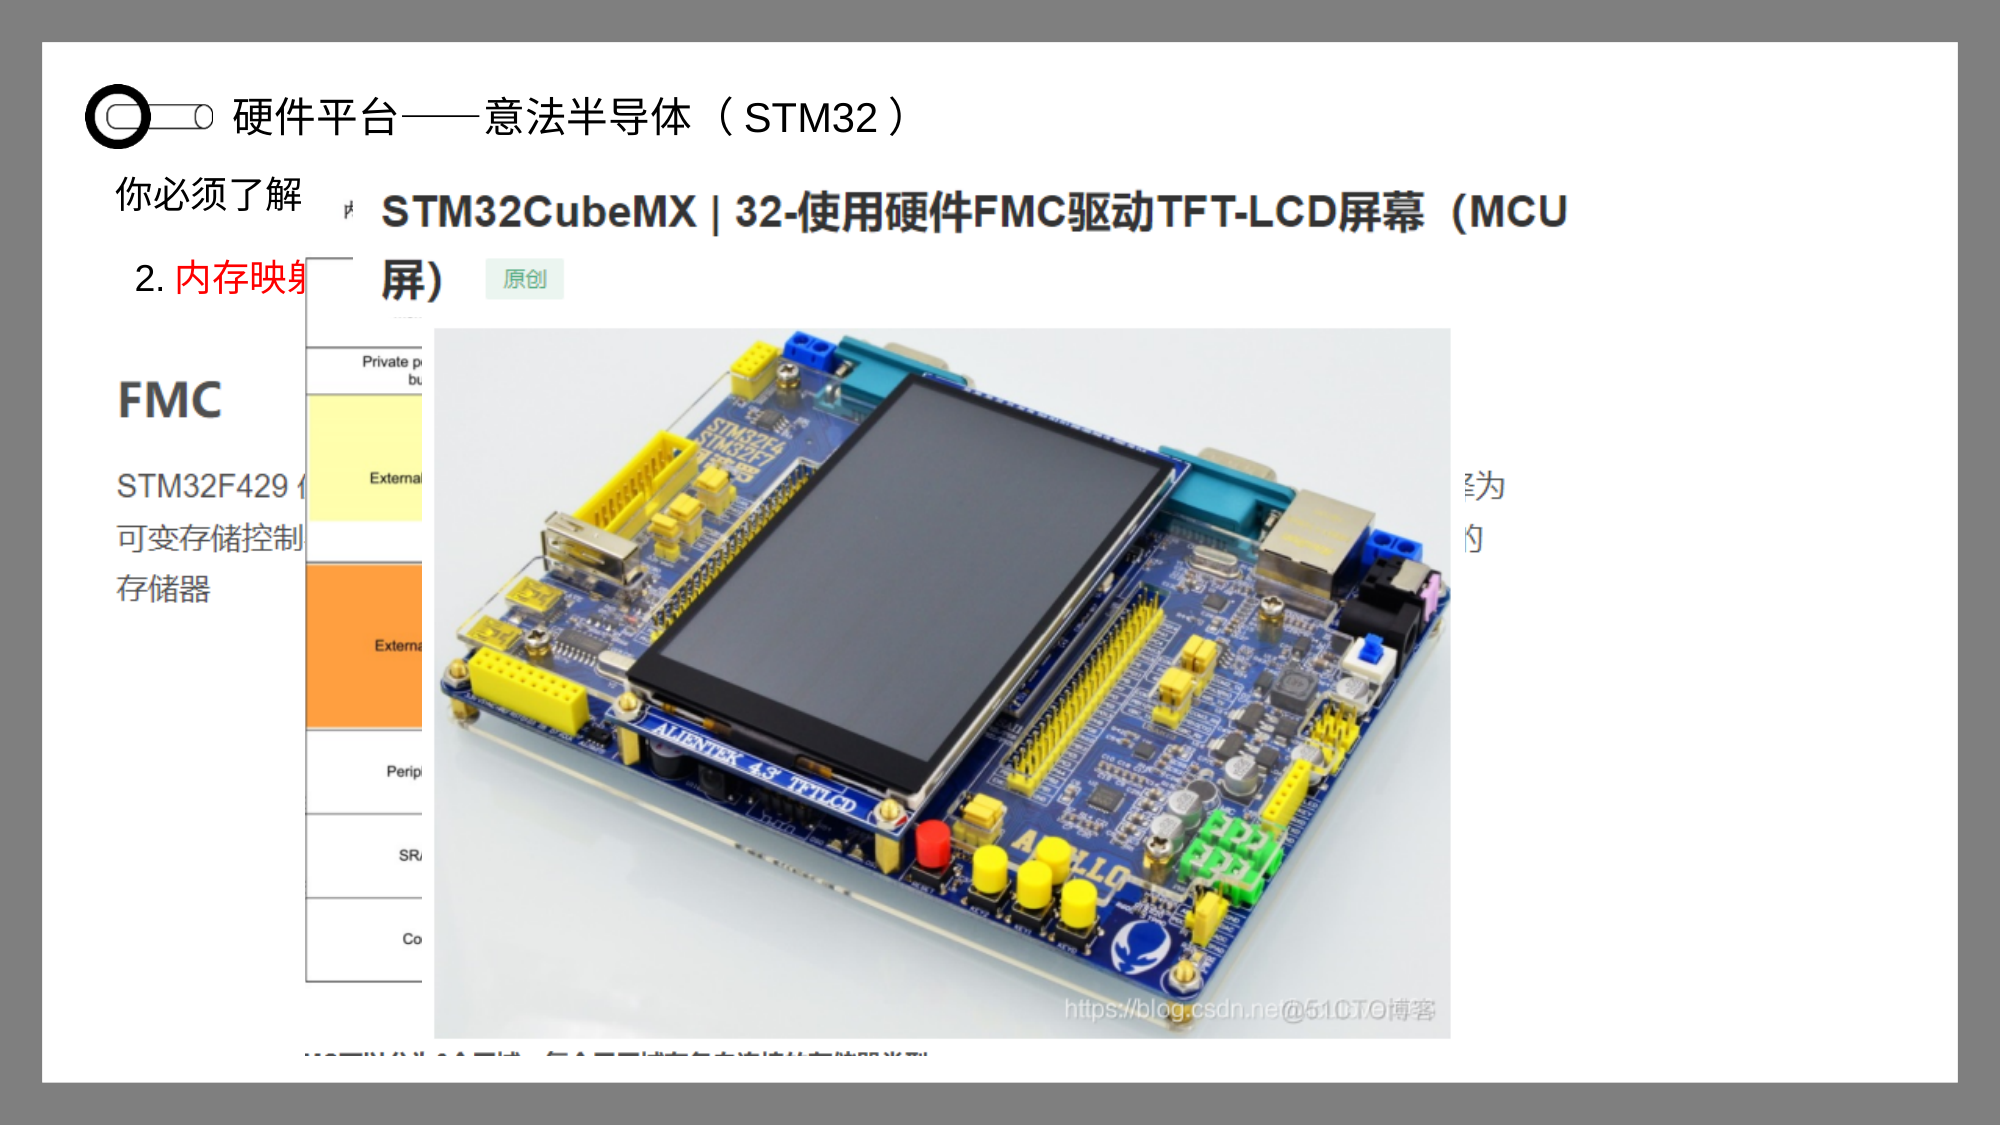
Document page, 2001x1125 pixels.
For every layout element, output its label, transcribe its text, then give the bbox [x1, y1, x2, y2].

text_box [85, 84, 1114, 149]
text_box 2.内存映射 [119, 246, 304, 306]
text_box [0, 0, 2000, 1125]
text_box 你必须了解的知识（有的扩展见识/有的对你的编程理解有影响） [101, 163, 304, 224]
picture [98, 148, 1647, 1056]
